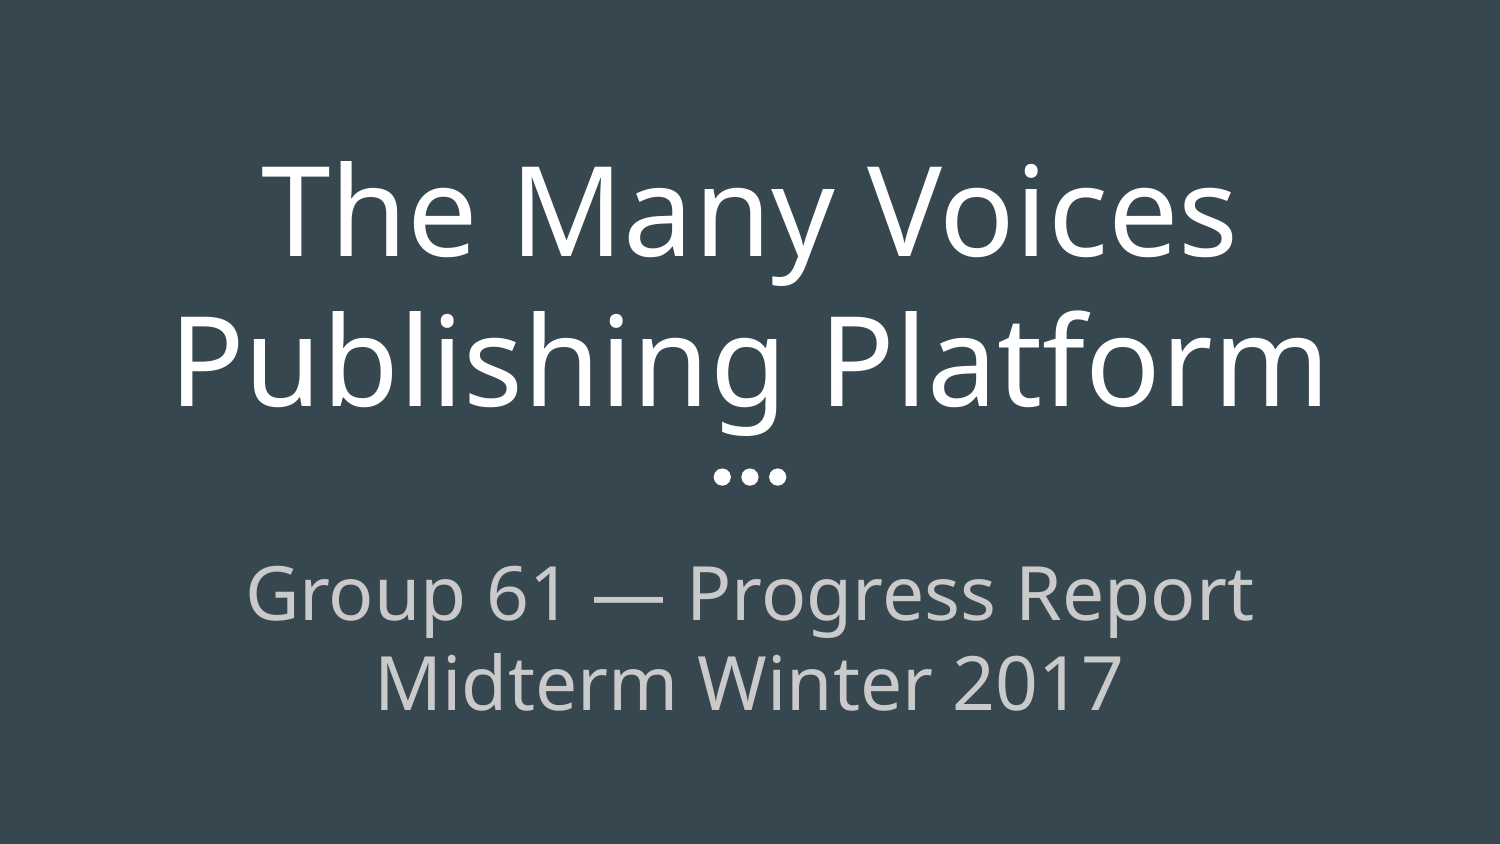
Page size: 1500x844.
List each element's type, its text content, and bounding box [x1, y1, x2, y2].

subtitle Group 61 — Progress Report Midterm Winter 2017 [48, 530, 1452, 661]
title The Many Voices Publishing Platform [110, 162, 1390, 447]
